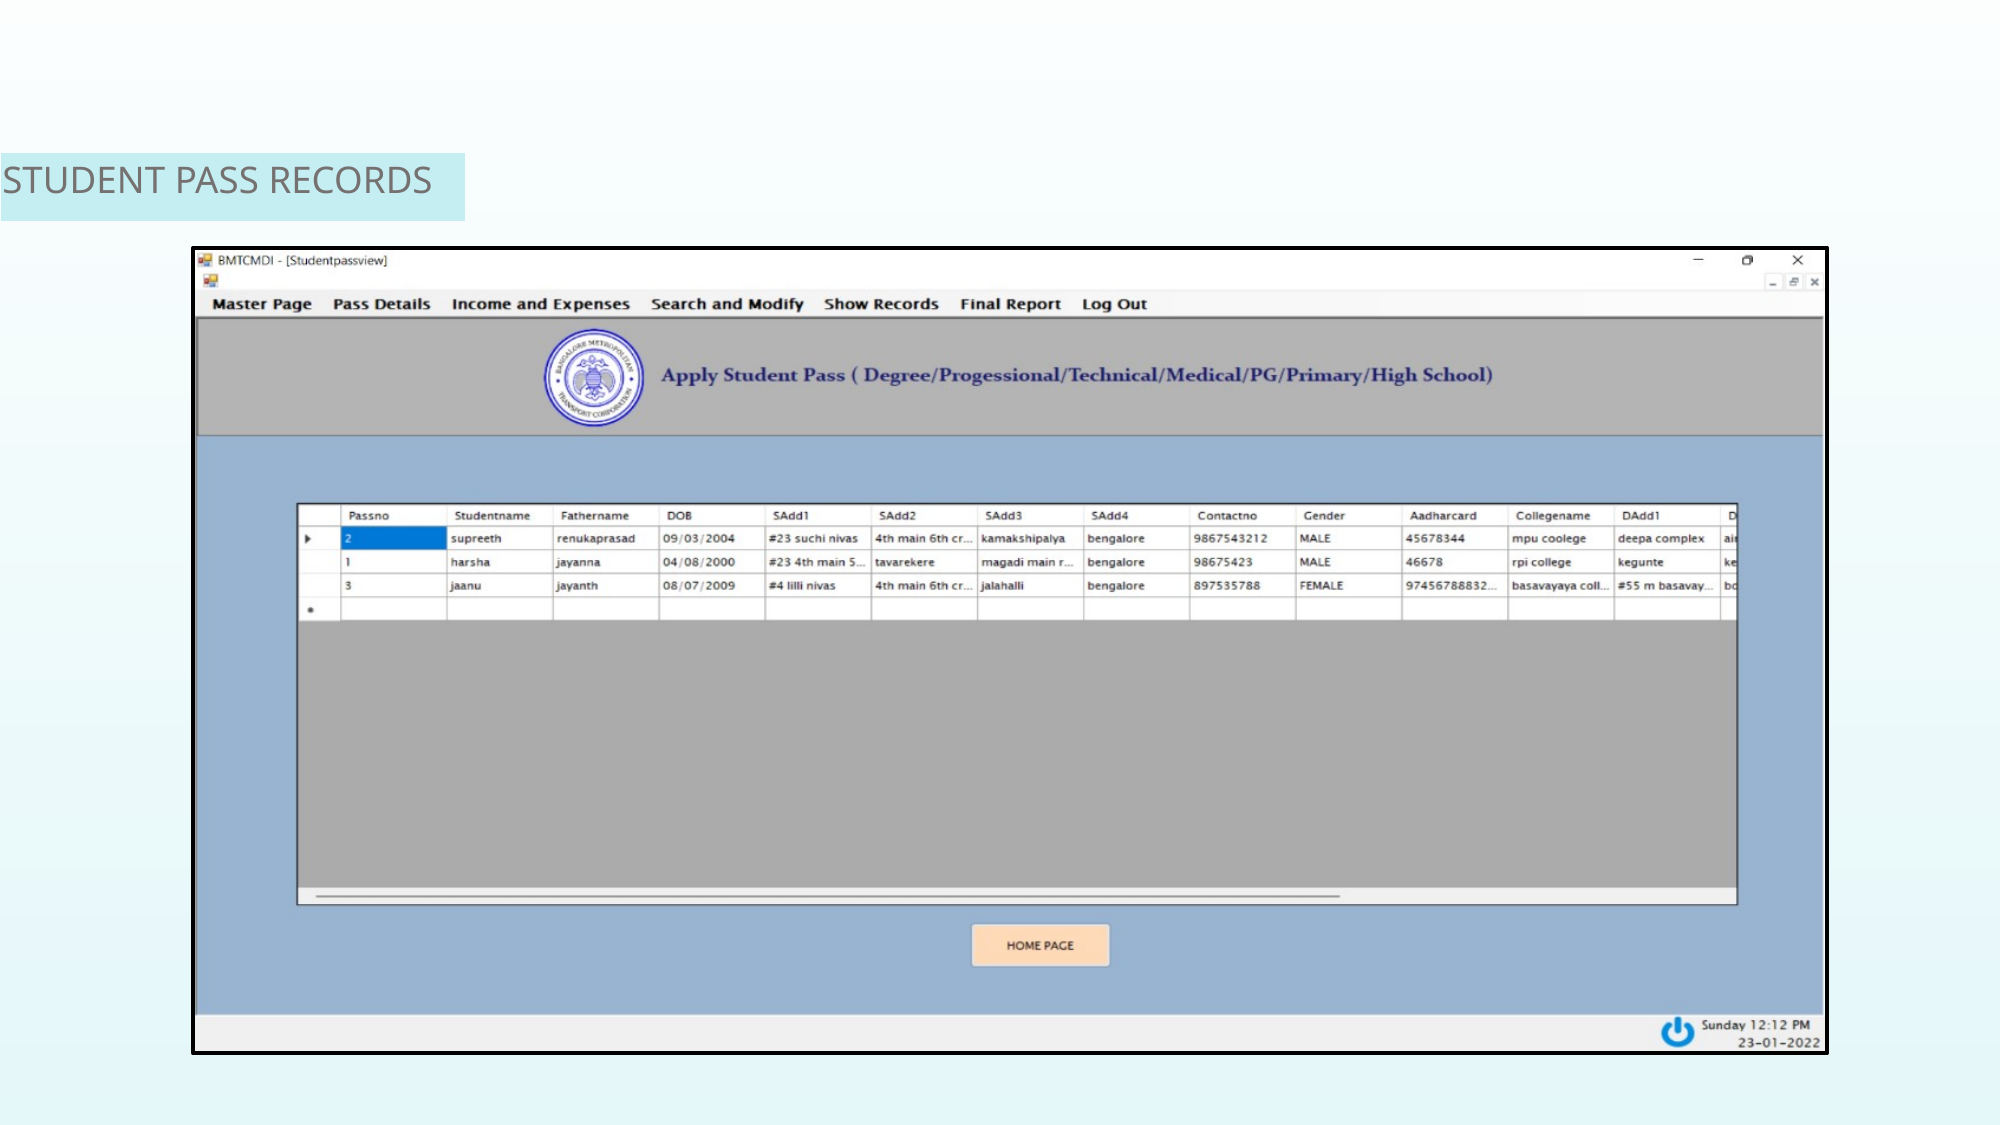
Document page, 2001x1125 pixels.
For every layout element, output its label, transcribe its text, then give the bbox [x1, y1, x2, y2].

picture [195, 249, 1825, 1052]
text_box [0, 218, 466, 222]
text_box STUDENT PASS RECORDS [0, 154, 475, 218]
